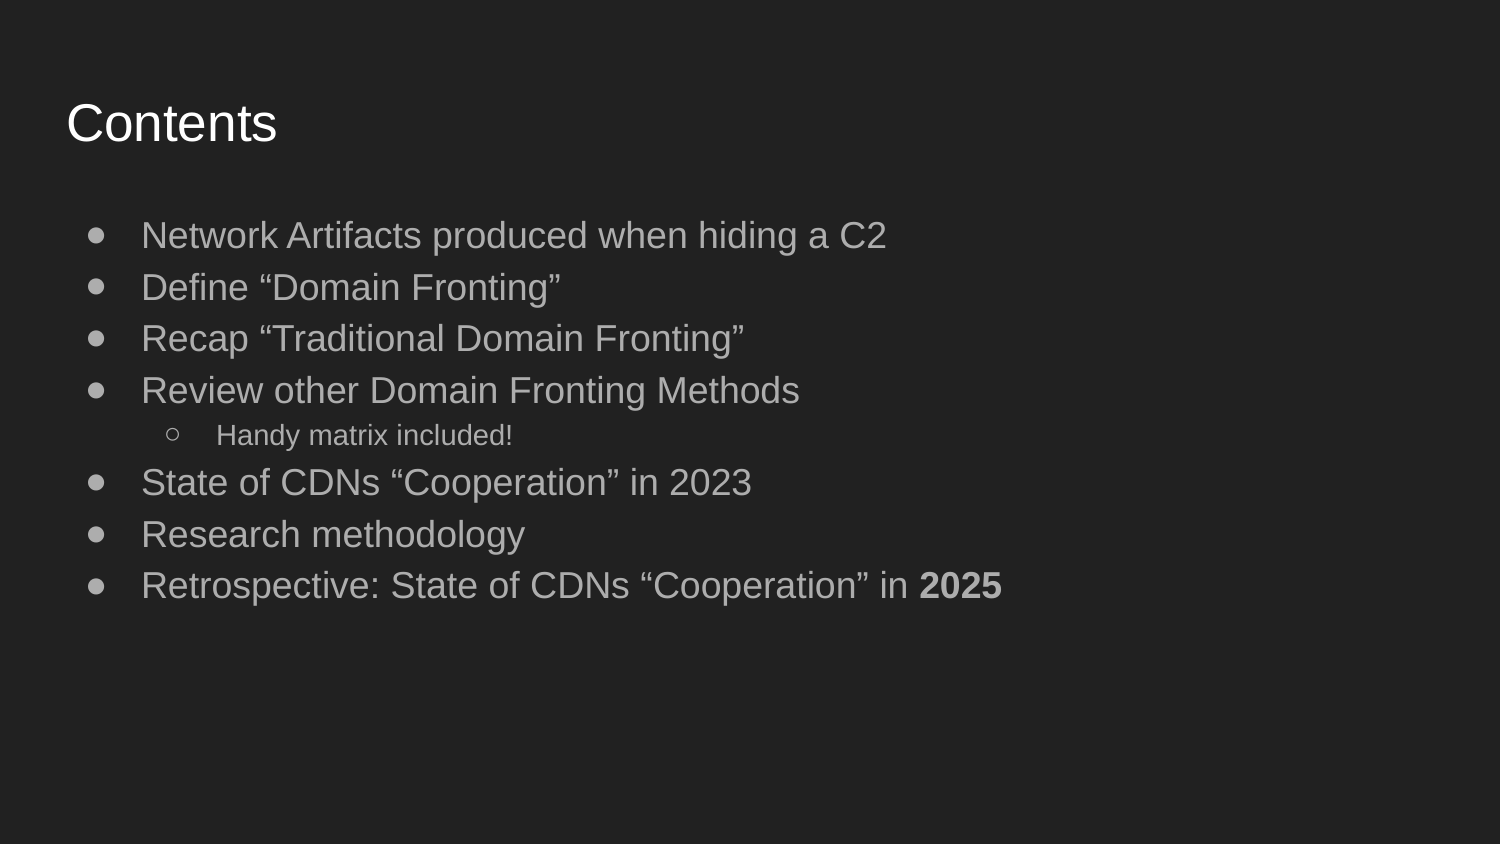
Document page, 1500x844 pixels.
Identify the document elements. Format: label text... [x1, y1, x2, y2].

title Contents [51, 72, 1449, 167]
list Network Artifacts produced when hiding a C2 Define “Domain Fronting” Recap “Traditional Domain Fronting” Review other Domain Fronting Methods Handy matrix included! State of CDNs “Cooperation” in 2023 Research methodology Retrospective: State of CDNs “Cooperation” in 2025 [51, 189, 1449, 750]
